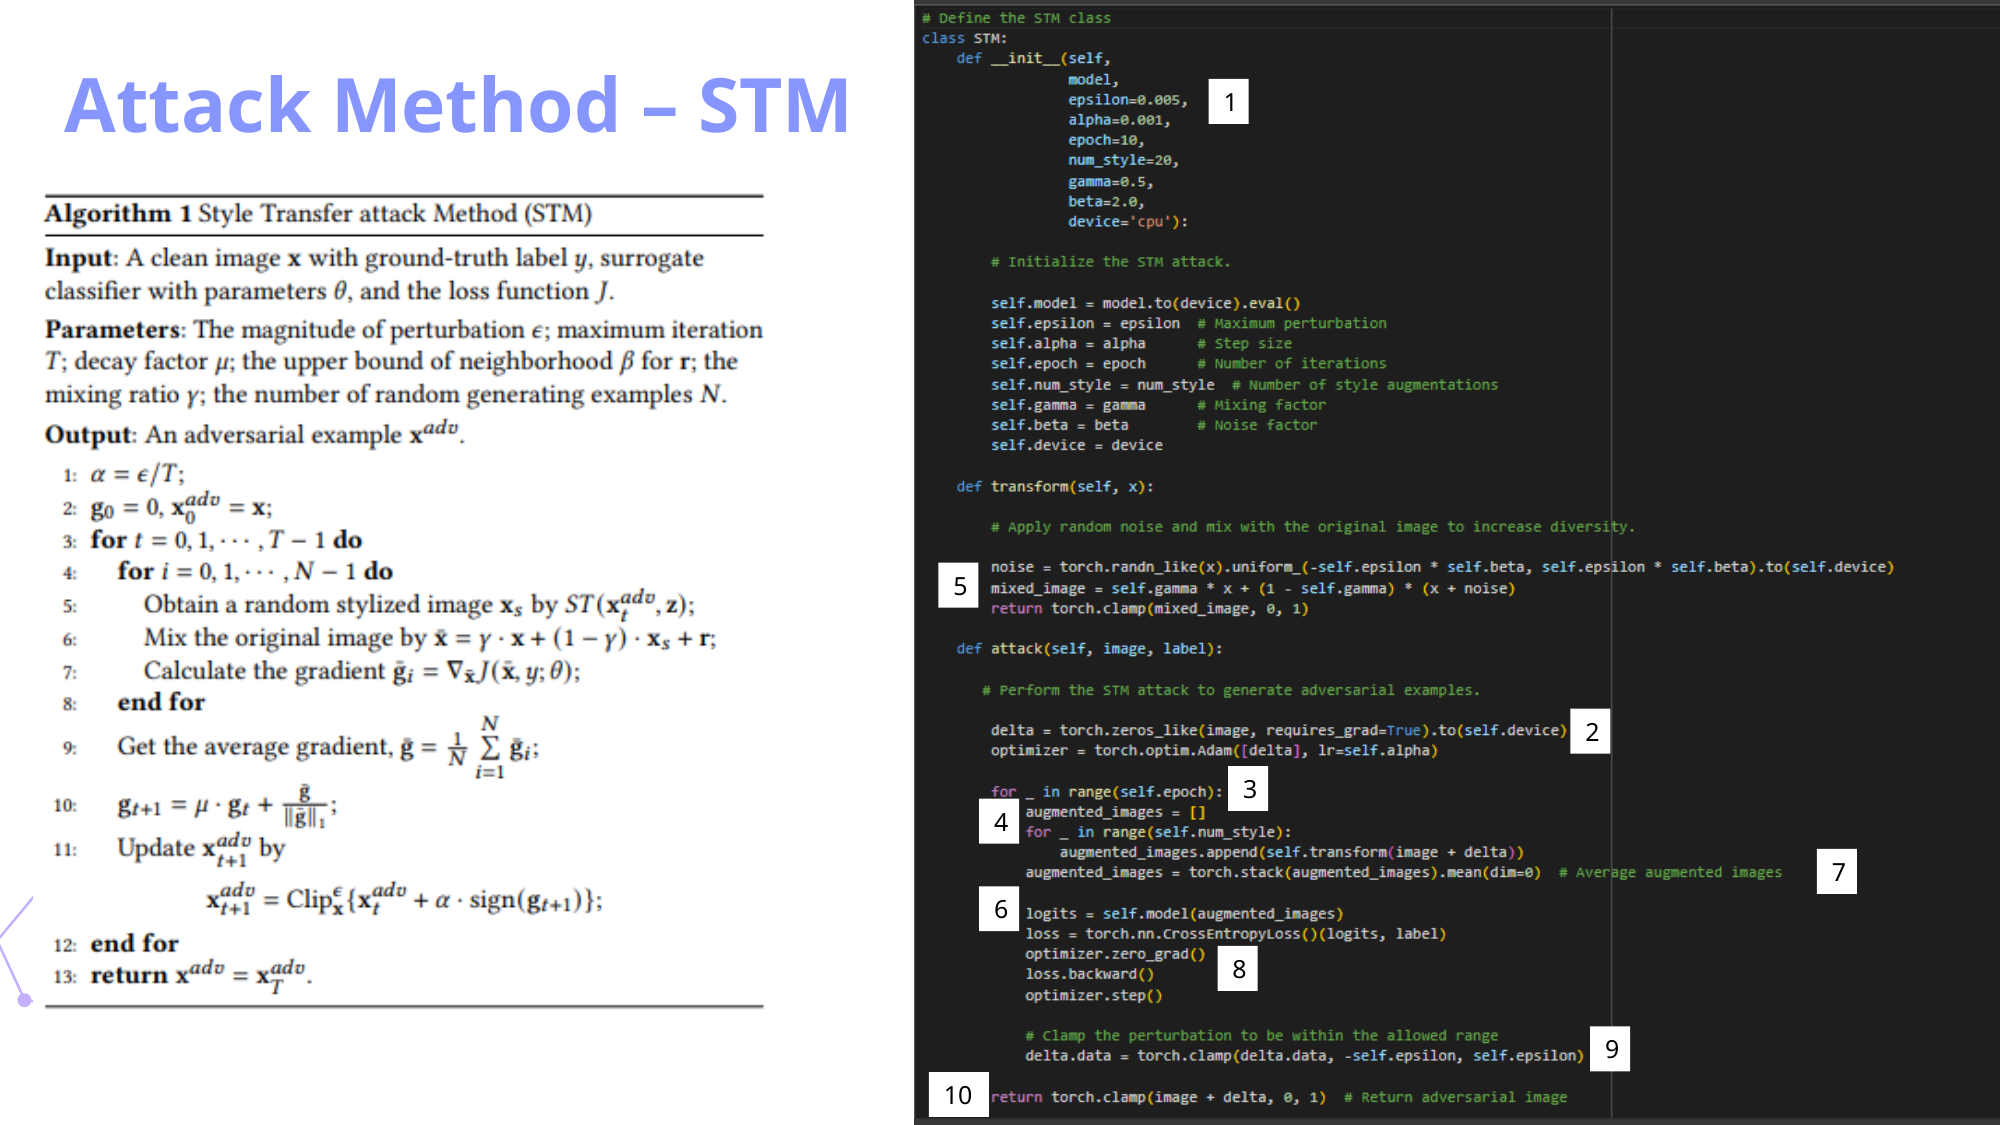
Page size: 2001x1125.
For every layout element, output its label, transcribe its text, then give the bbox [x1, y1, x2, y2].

picture [33, 176, 801, 1024]
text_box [0, 837, 263, 1025]
picture [914, 0, 2000, 1125]
text_box Attack Method – STM [49, 49, 914, 155]
